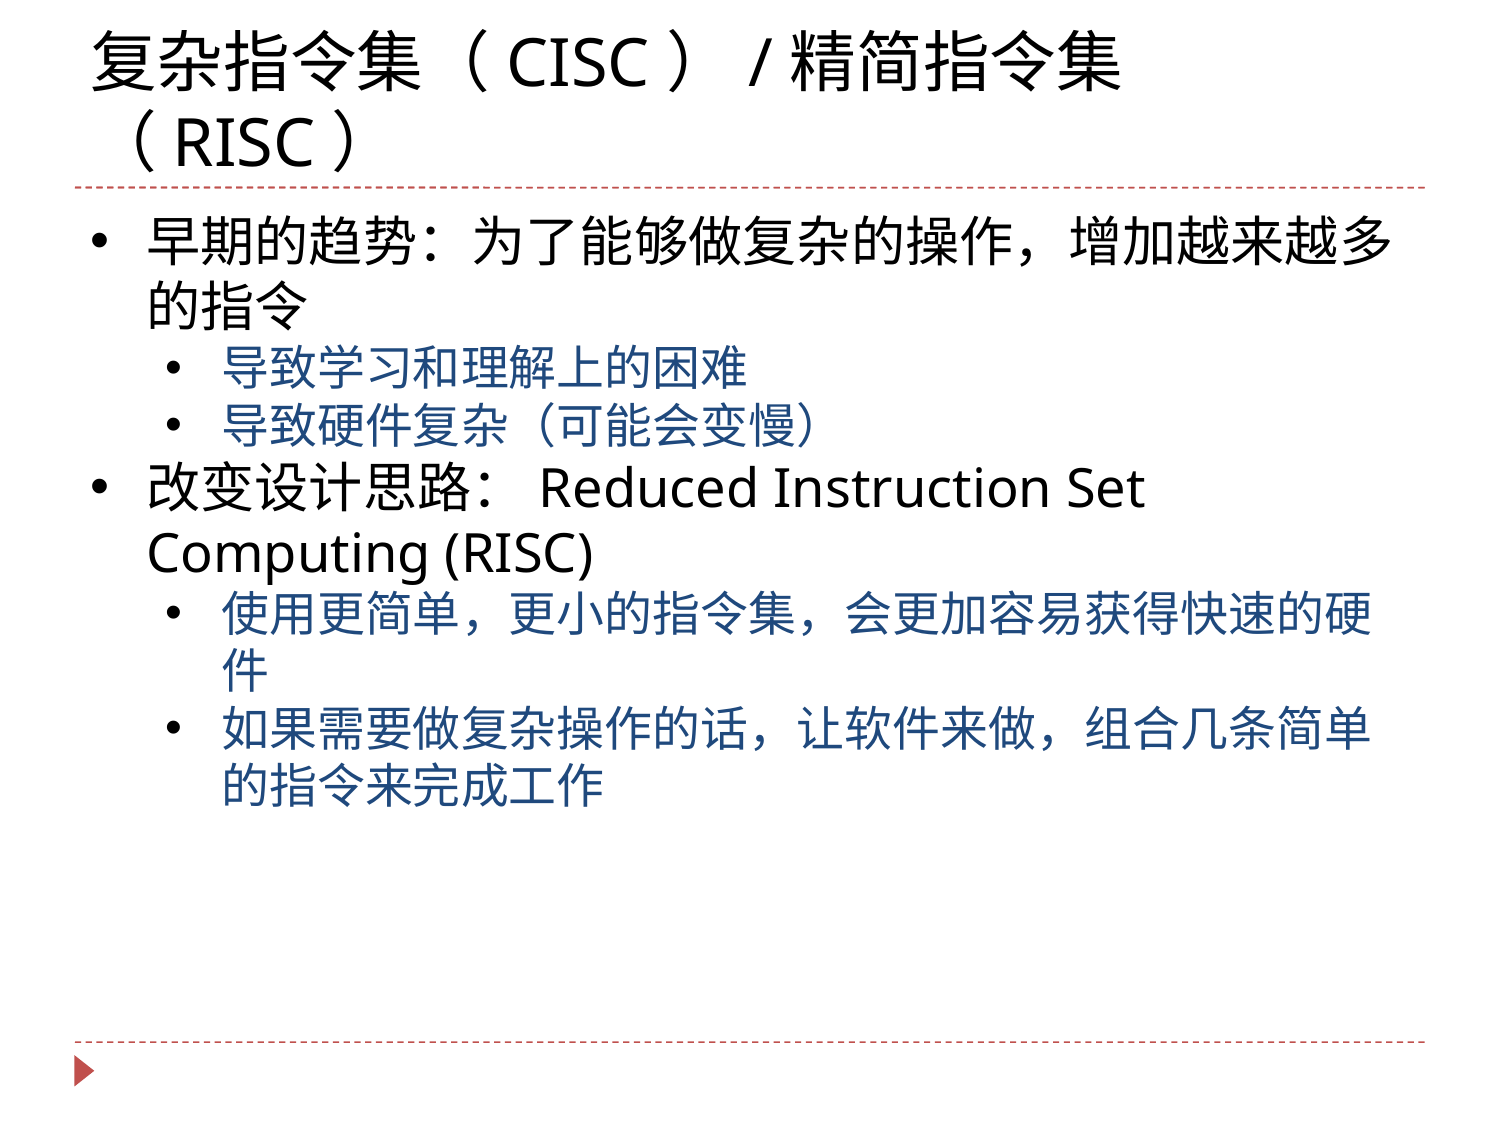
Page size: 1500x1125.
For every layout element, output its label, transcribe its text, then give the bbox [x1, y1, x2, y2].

title 复杂指令集（CISC）/精简指令集（RISC） [75, 24, 1425, 188]
list 早期的趋势：为了能够做复杂的操作，增加越来越多的指令 导致学习和理解上的困难 导致硬件复杂（可能会变慢） 改变设计思路：Reduced Instruction Set Computing (RISC) 使用更简单，更小的指令集，会更加容易获得快速的硬件 如果需要做复杂操作的话，让软件来做，组合几条简单的指令来完成工作 [75, 200, 1425, 1006]
